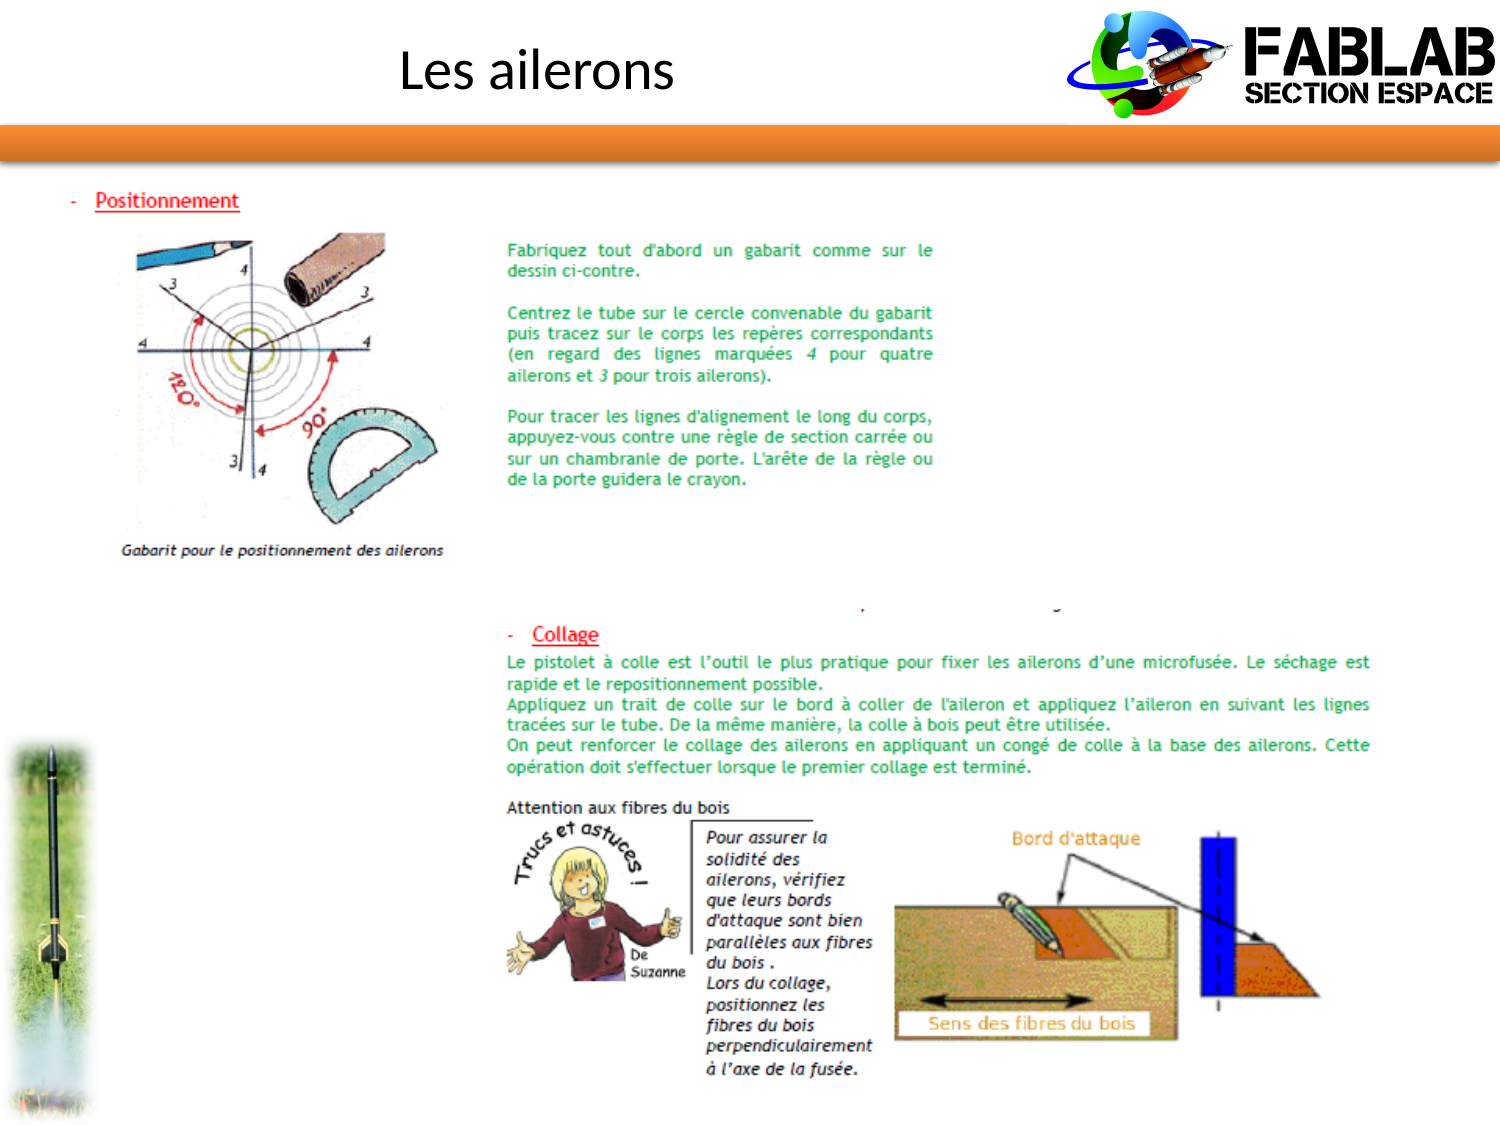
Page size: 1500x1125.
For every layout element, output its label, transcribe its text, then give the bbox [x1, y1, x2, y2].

picture [29, 760, 72, 1097]
picture [52, 172, 951, 581]
picture [1067, 0, 1495, 125]
picture [489, 609, 1388, 1081]
title Les ailerons [29, 19, 1046, 114]
